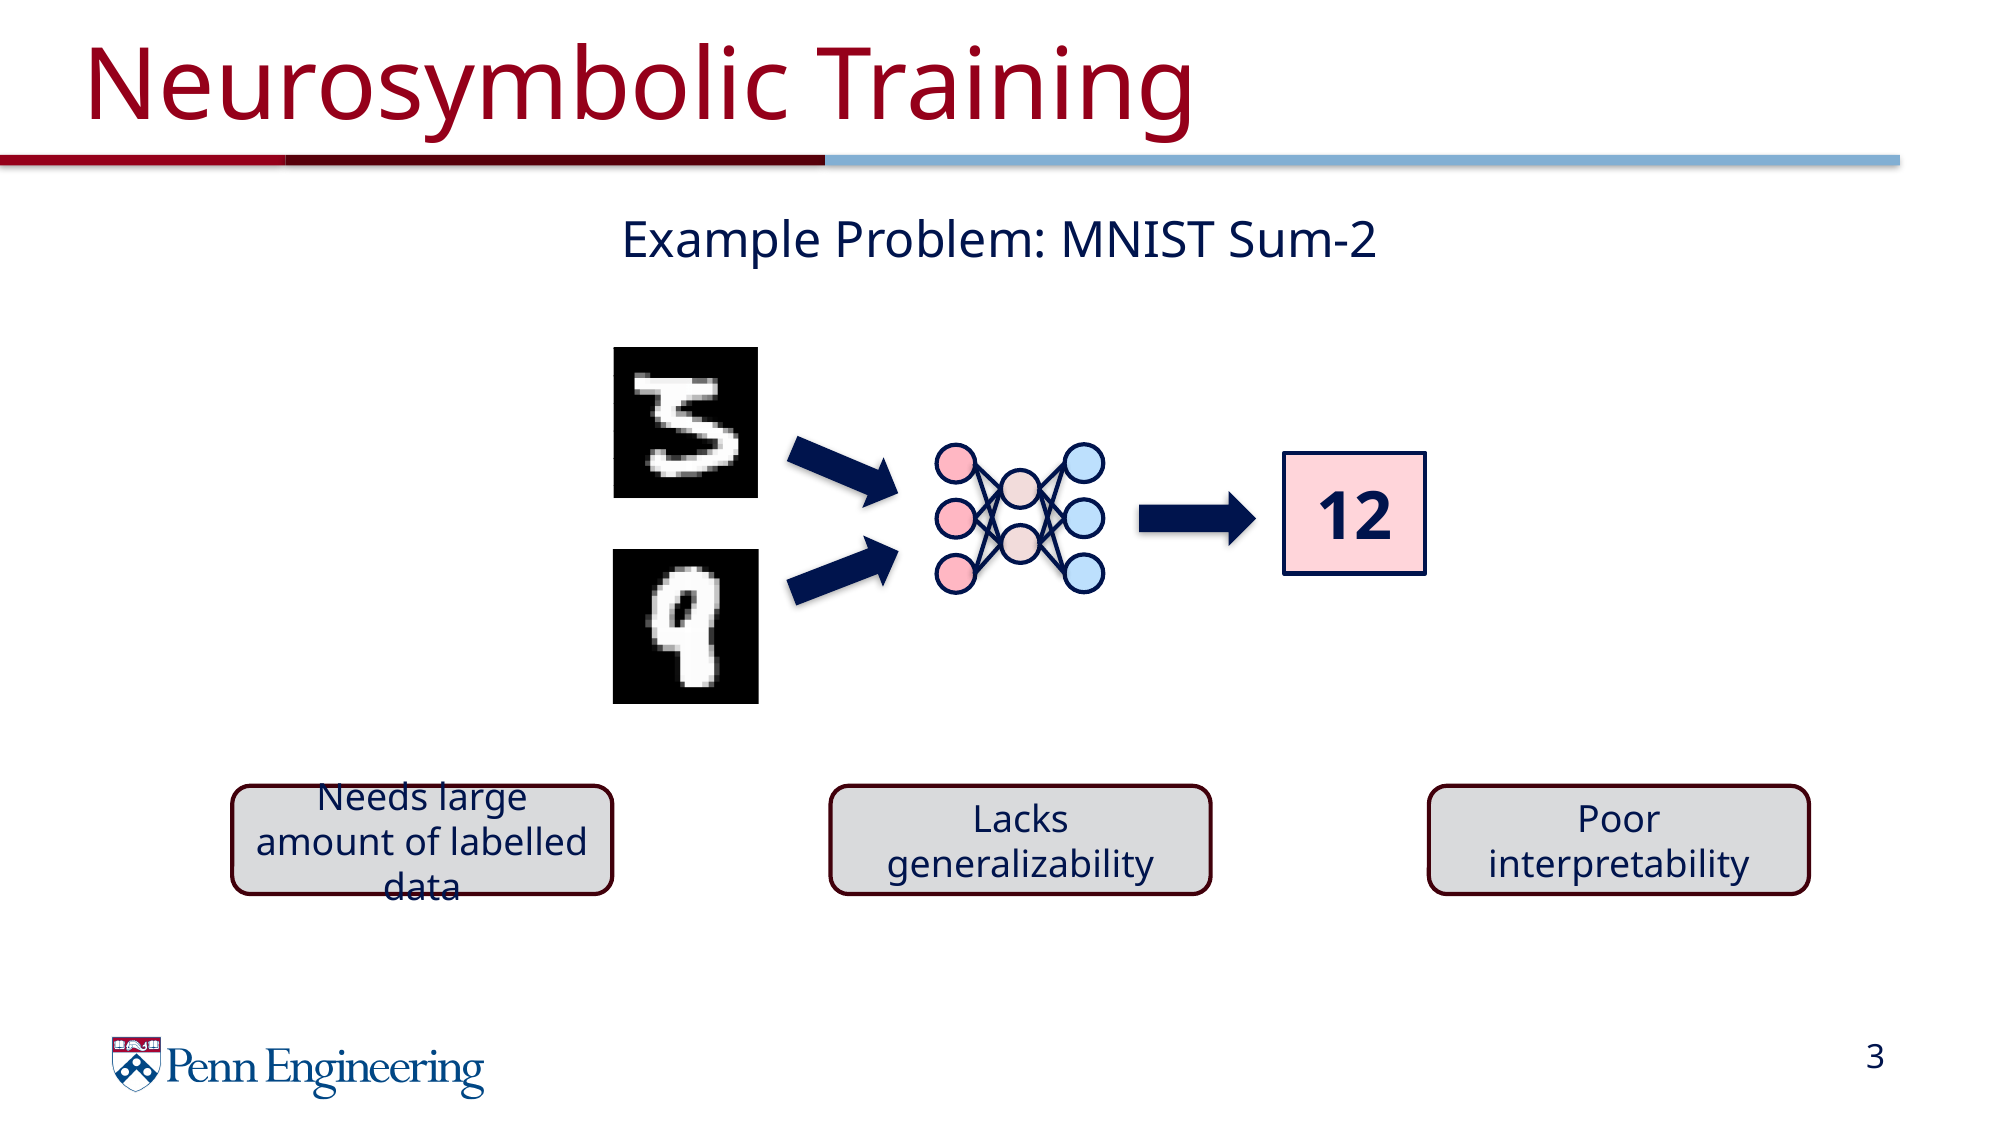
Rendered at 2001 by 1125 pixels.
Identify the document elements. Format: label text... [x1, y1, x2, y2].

text_box 12 [1282, 451, 1427, 576]
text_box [945, 434, 1095, 603]
text_box Example Problem: MNIST Sum-2 [606, 200, 1394, 276]
picture [99, 1027, 496, 1104]
text_box Needs large amount of labelled data [230, 783, 615, 897]
text_box [785, 534, 900, 607]
text_box Poor interpretability [1426, 783, 1812, 897]
picture [612, 347, 759, 500]
text_box Lacks generalizability [828, 783, 1213, 897]
text_box [786, 435, 899, 509]
slide_number 3 [1433, 1027, 1900, 1088]
text_box [1138, 490, 1257, 547]
picture [612, 549, 759, 704]
title Neurosymbolic Training [67, 3, 1868, 156]
